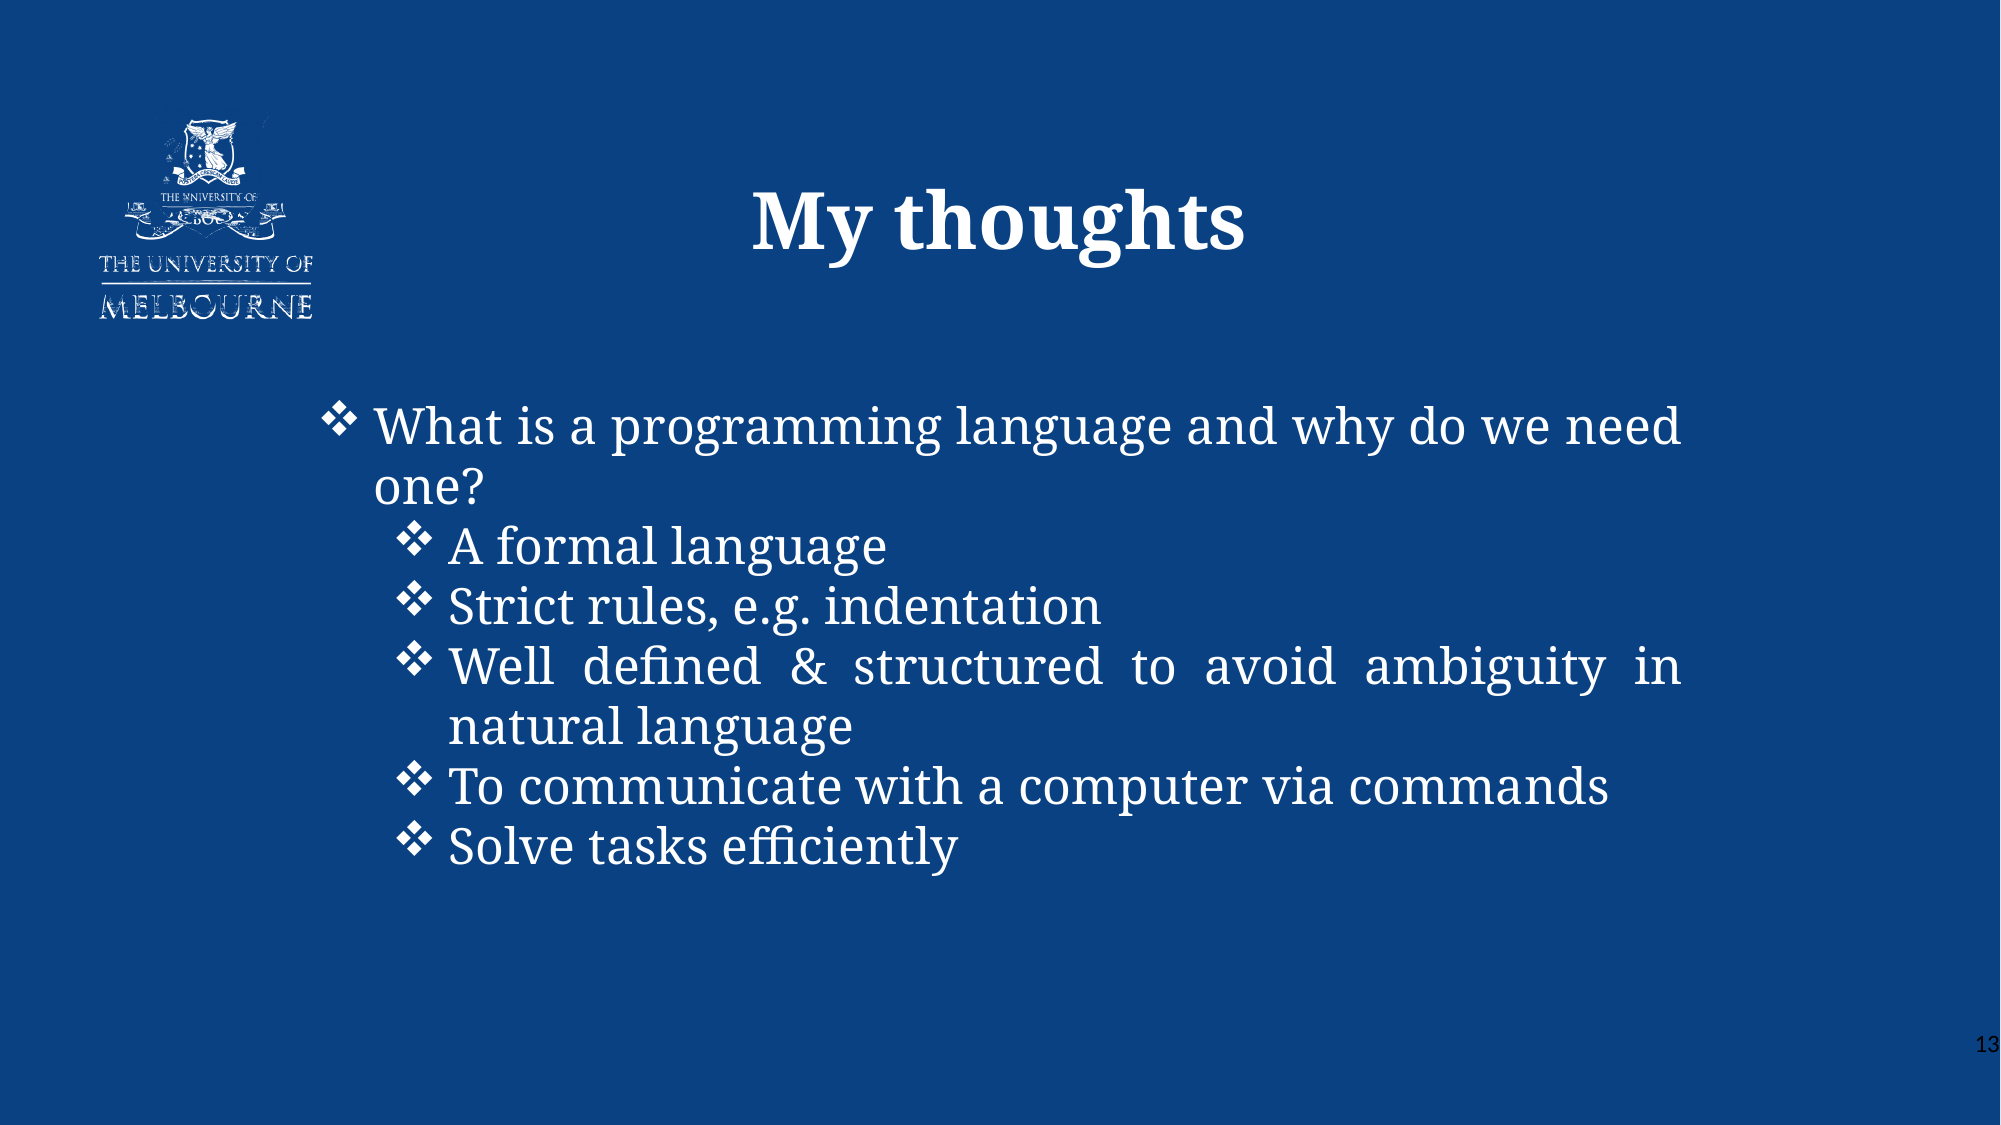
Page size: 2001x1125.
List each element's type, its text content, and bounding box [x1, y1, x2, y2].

picture [69, 74, 342, 348]
text_box What is a programming language and why do we need one? A formal language Strict rules, e.g. indentation Well defined & structured to avoid ambiguity in natural language To communicate with a computer via commands Solve tasks efficiently [302, 386, 1698, 882]
slide_number 13 [1876, 1012, 2000, 1073]
subtitle My thoughts [415, 155, 1585, 312]
